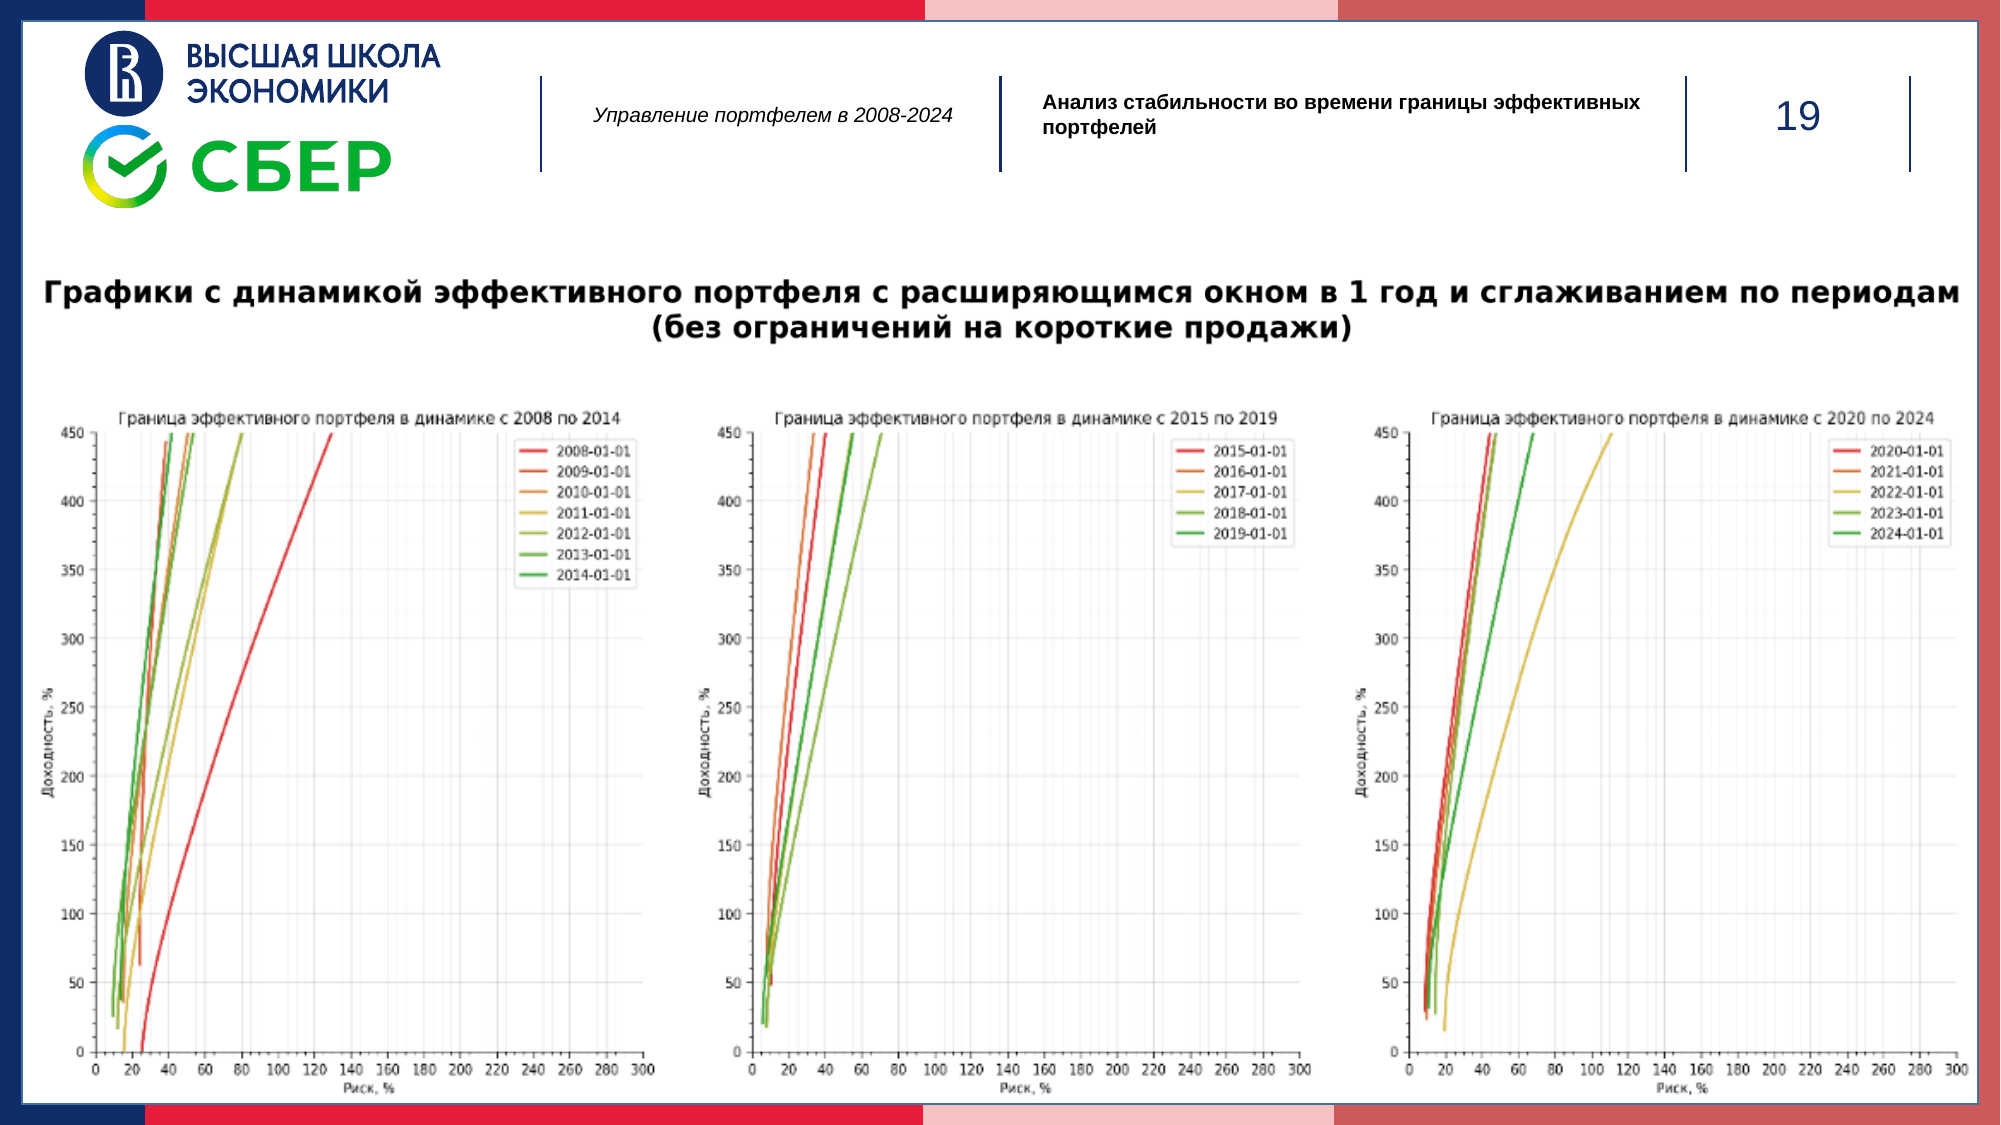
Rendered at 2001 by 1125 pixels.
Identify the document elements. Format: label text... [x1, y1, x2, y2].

picture [24, 273, 1976, 354]
picture [74, 116, 399, 216]
text_box Управление портфелем в 2008-2024 [578, 94, 978, 135]
picture [24, 399, 1976, 1100]
text_box ‹#› [1742, 81, 1854, 147]
text_box Анализ стабильности во времени границы эффективных портфелей [1027, 81, 1659, 147]
